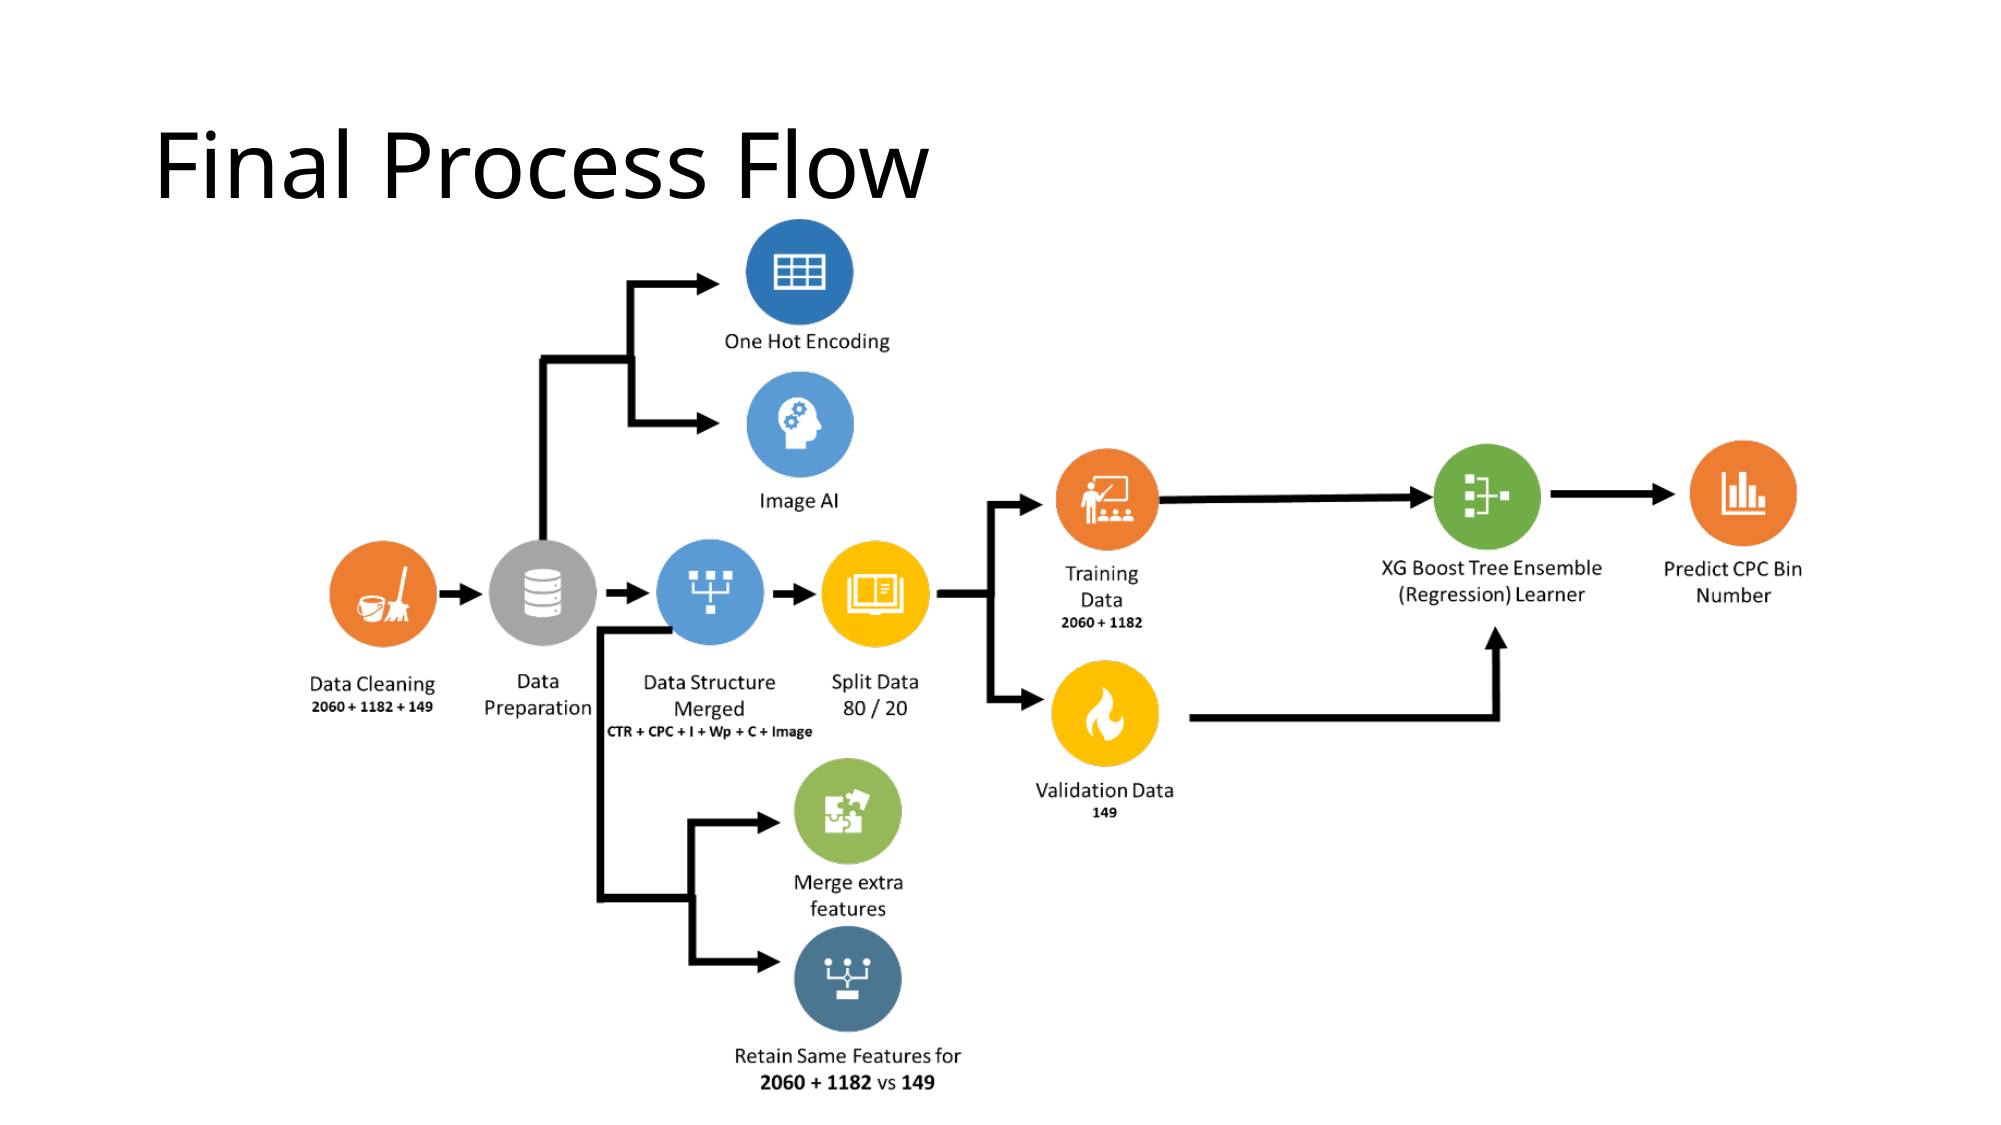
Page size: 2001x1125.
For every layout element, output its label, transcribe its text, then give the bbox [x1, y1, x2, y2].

picture [295, 219, 1825, 1109]
title Final Process Flow [137, 59, 1863, 278]
